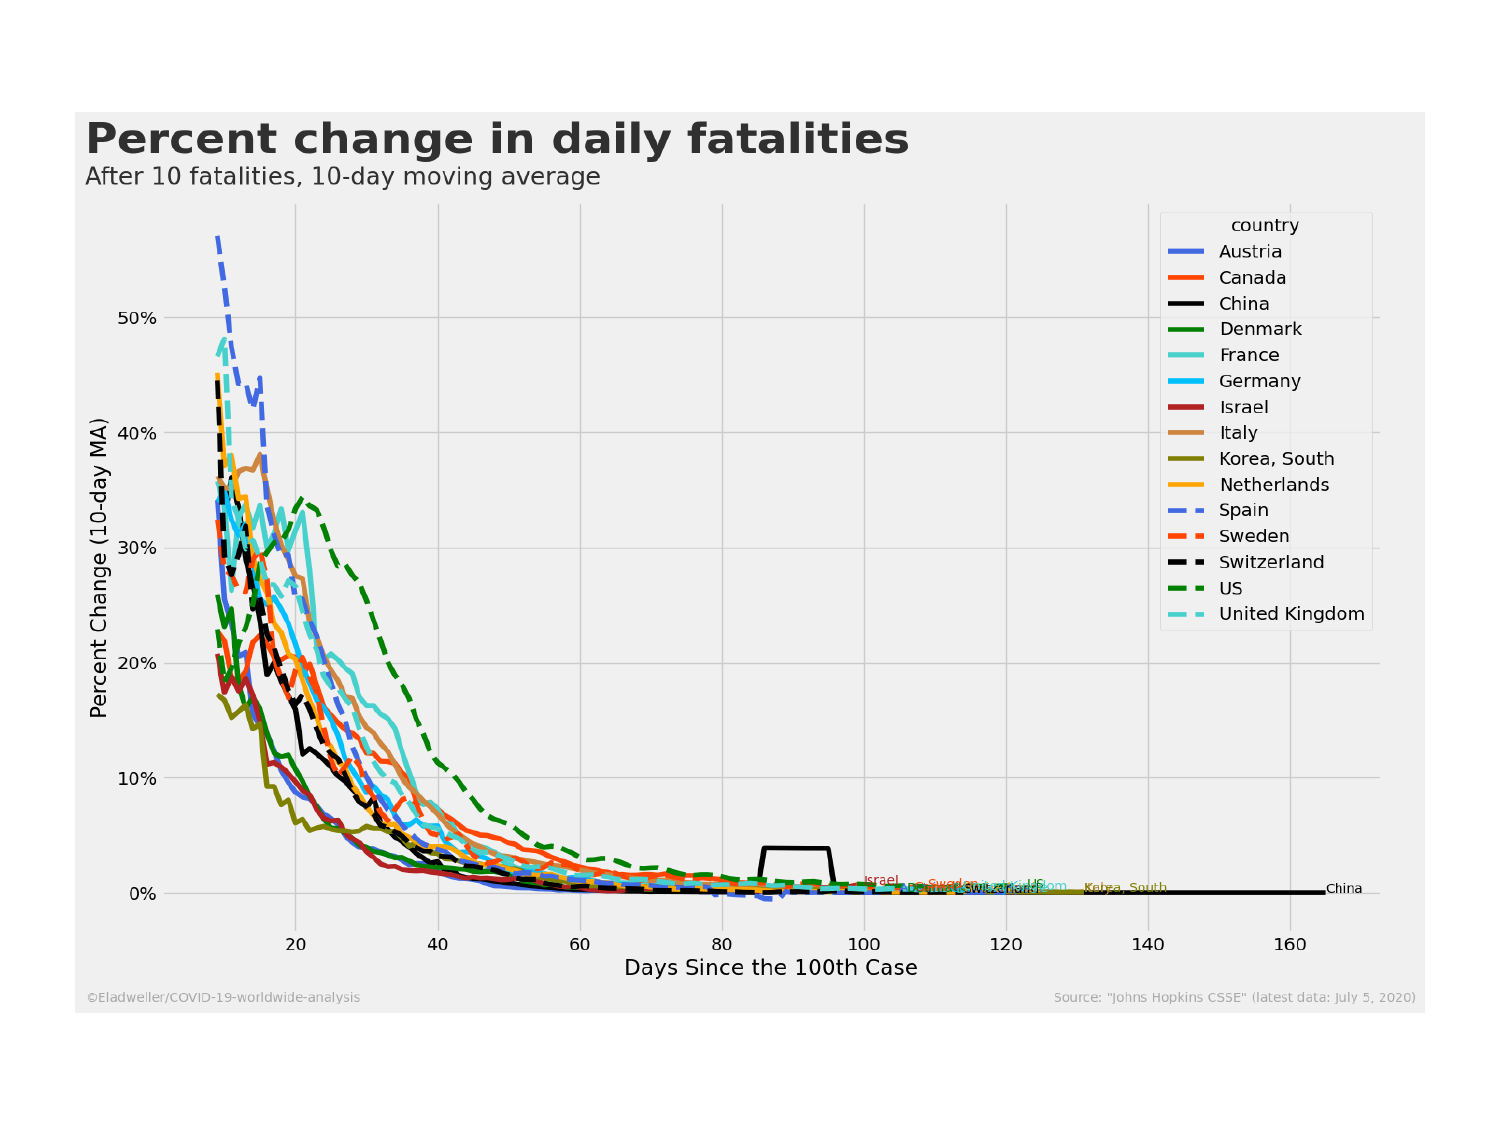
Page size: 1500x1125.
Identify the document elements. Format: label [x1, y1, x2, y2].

picture [74, 112, 1426, 1013]
